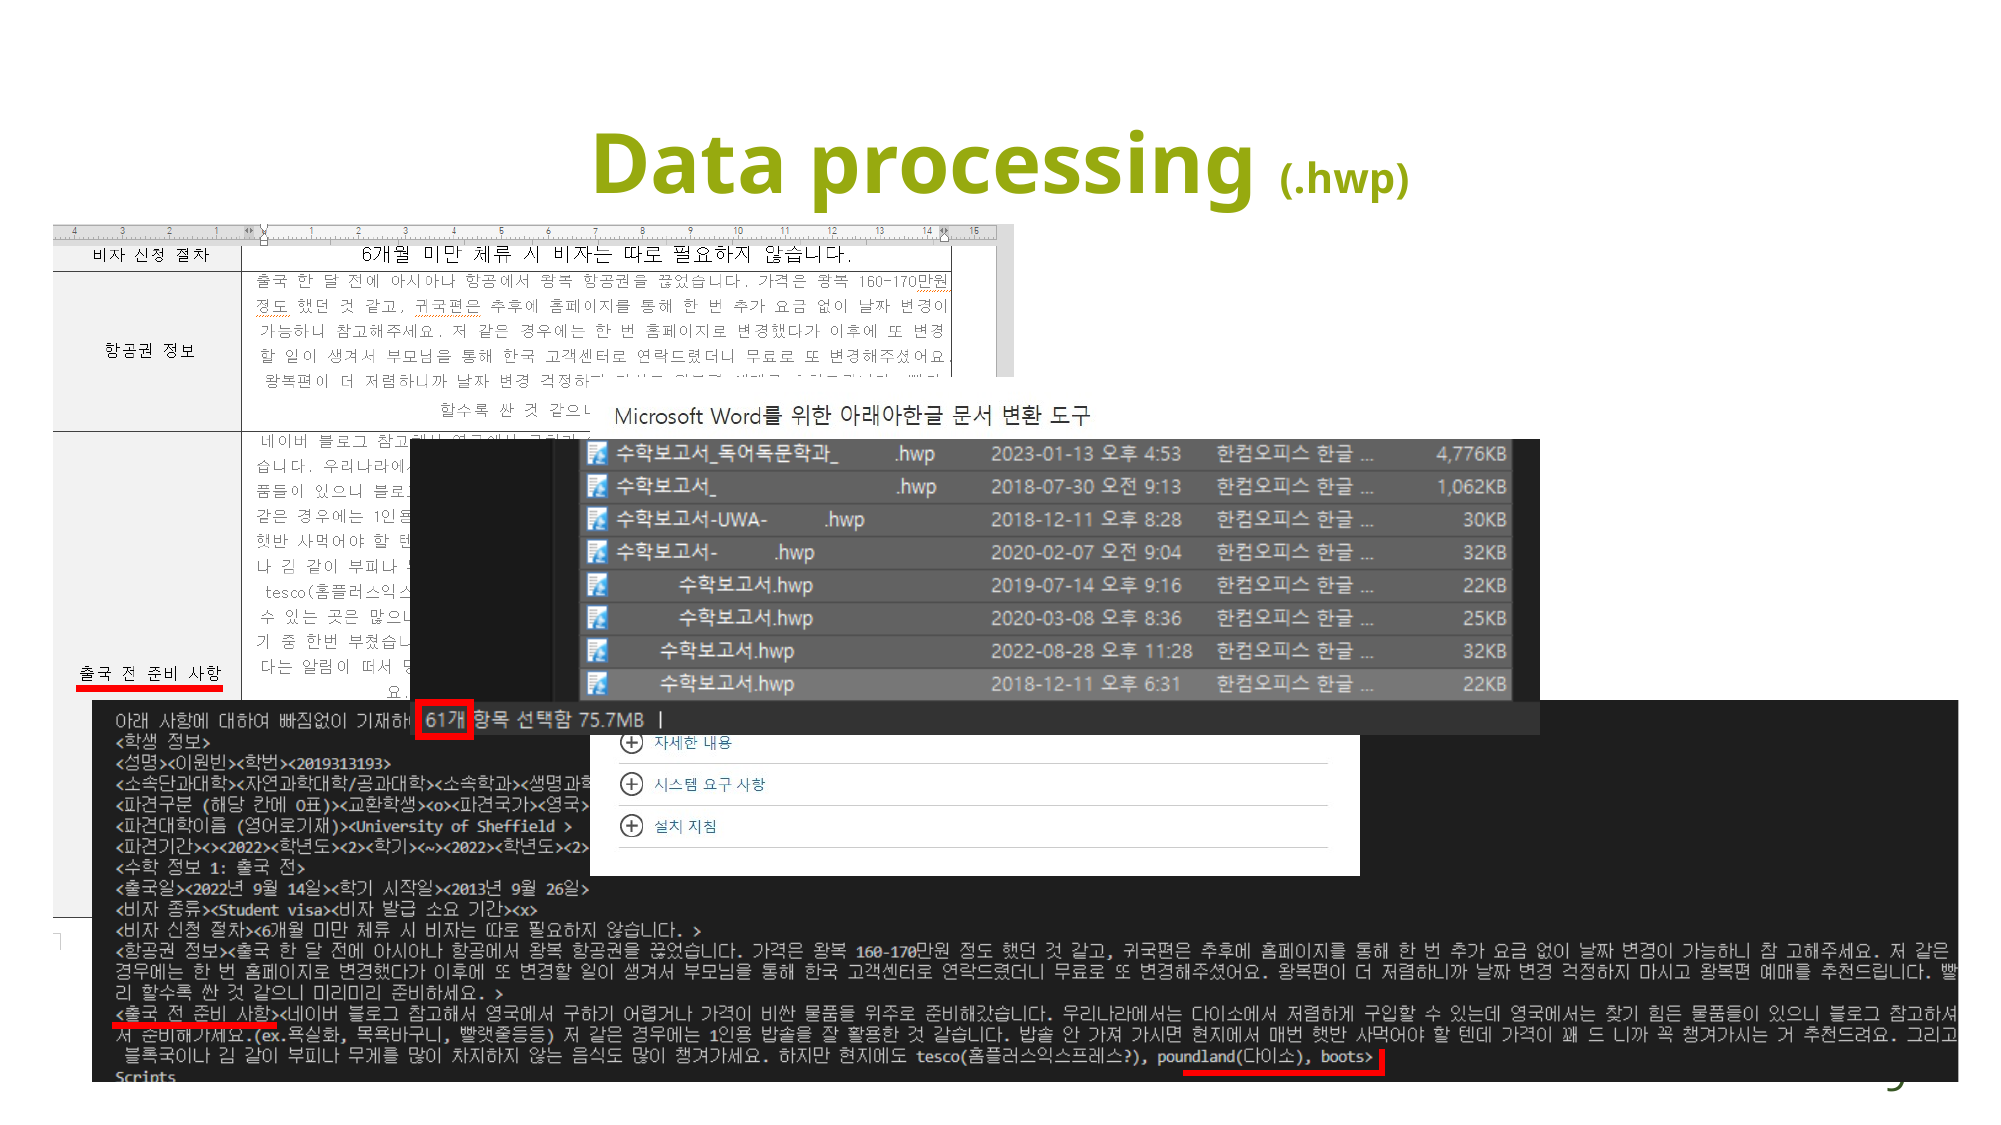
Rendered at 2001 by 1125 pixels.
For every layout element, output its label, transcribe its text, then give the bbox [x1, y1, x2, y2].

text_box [1183, 1048, 1385, 1073]
picture [53, 224, 1959, 1082]
text_box Data processing (.hwp) [0, 122, 2000, 210]
text_box 9 [1868, 1042, 1982, 1103]
